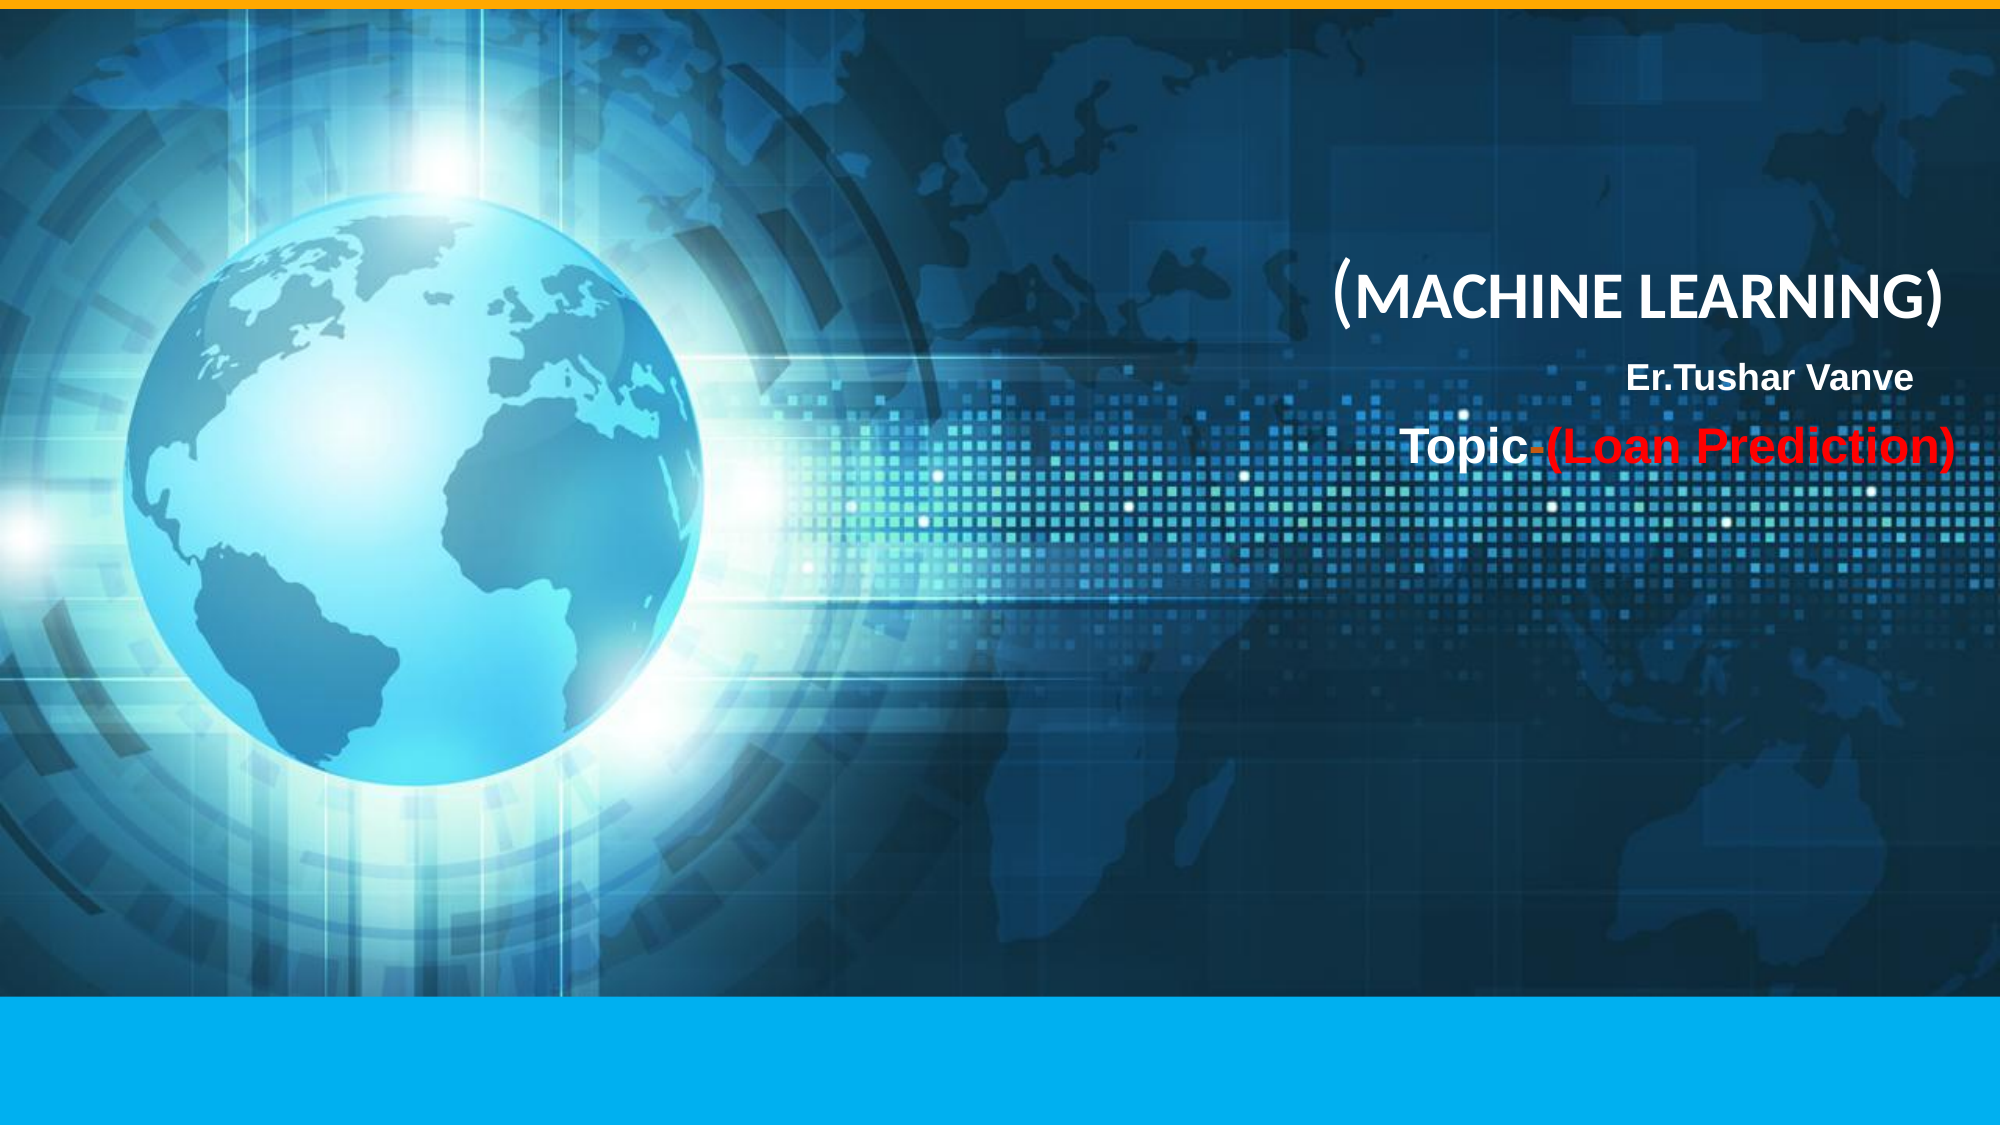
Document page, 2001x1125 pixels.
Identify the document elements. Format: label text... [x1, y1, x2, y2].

text_box Er.Tushar Vanve [1610, 345, 1941, 406]
text_box Topic-(Loan Prediction) [1384, 406, 1985, 482]
picture [0, 9, 2000, 996]
text_box [0, 996, 2000, 1125]
text_box (MACHINE LEARNING) [825, 148, 2000, 256]
